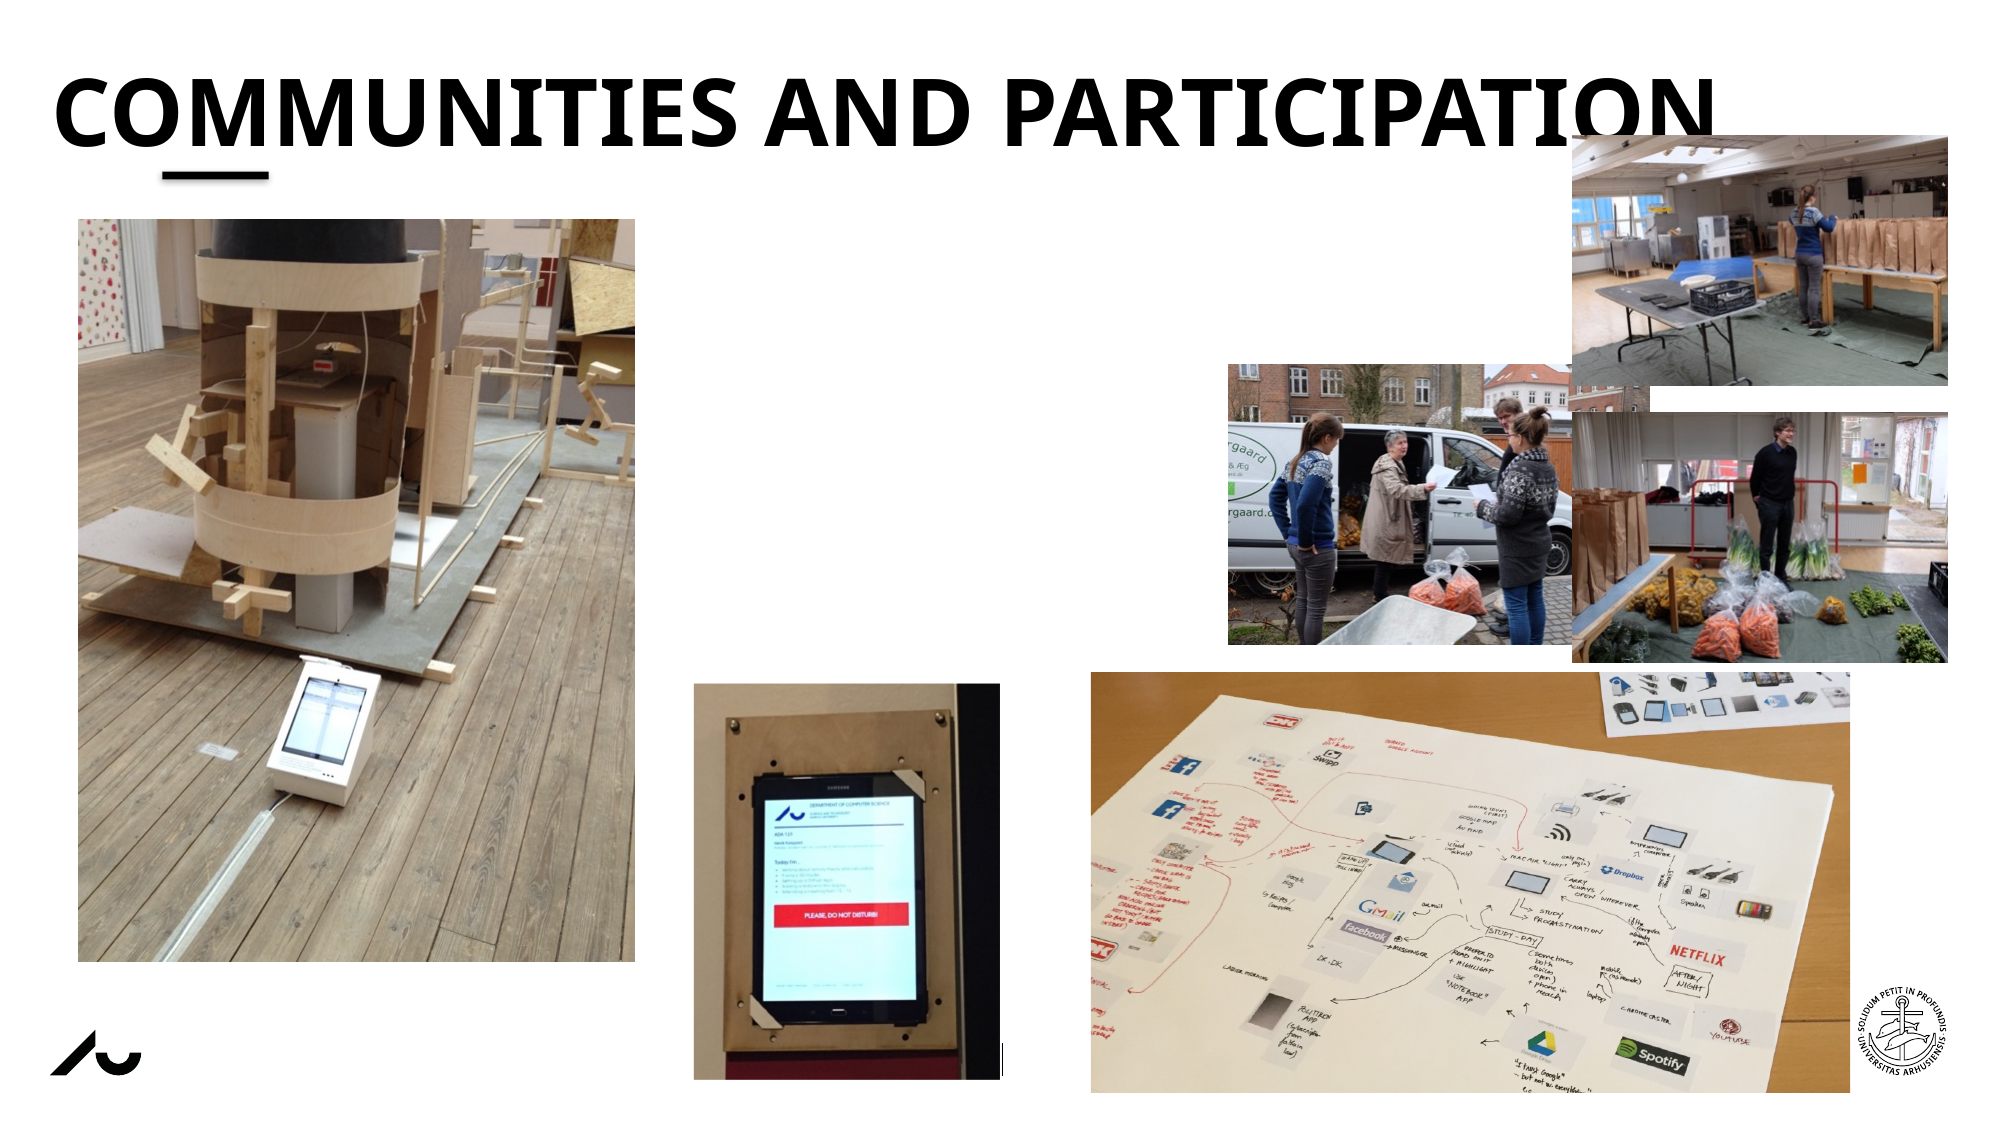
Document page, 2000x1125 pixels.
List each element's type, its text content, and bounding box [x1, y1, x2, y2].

picture [648, 684, 1046, 1079]
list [77, 219, 635, 962]
picture [1090, 671, 1851, 1093]
title Communities and participation [51, 66, 1948, 190]
picture [1228, 135, 1948, 664]
